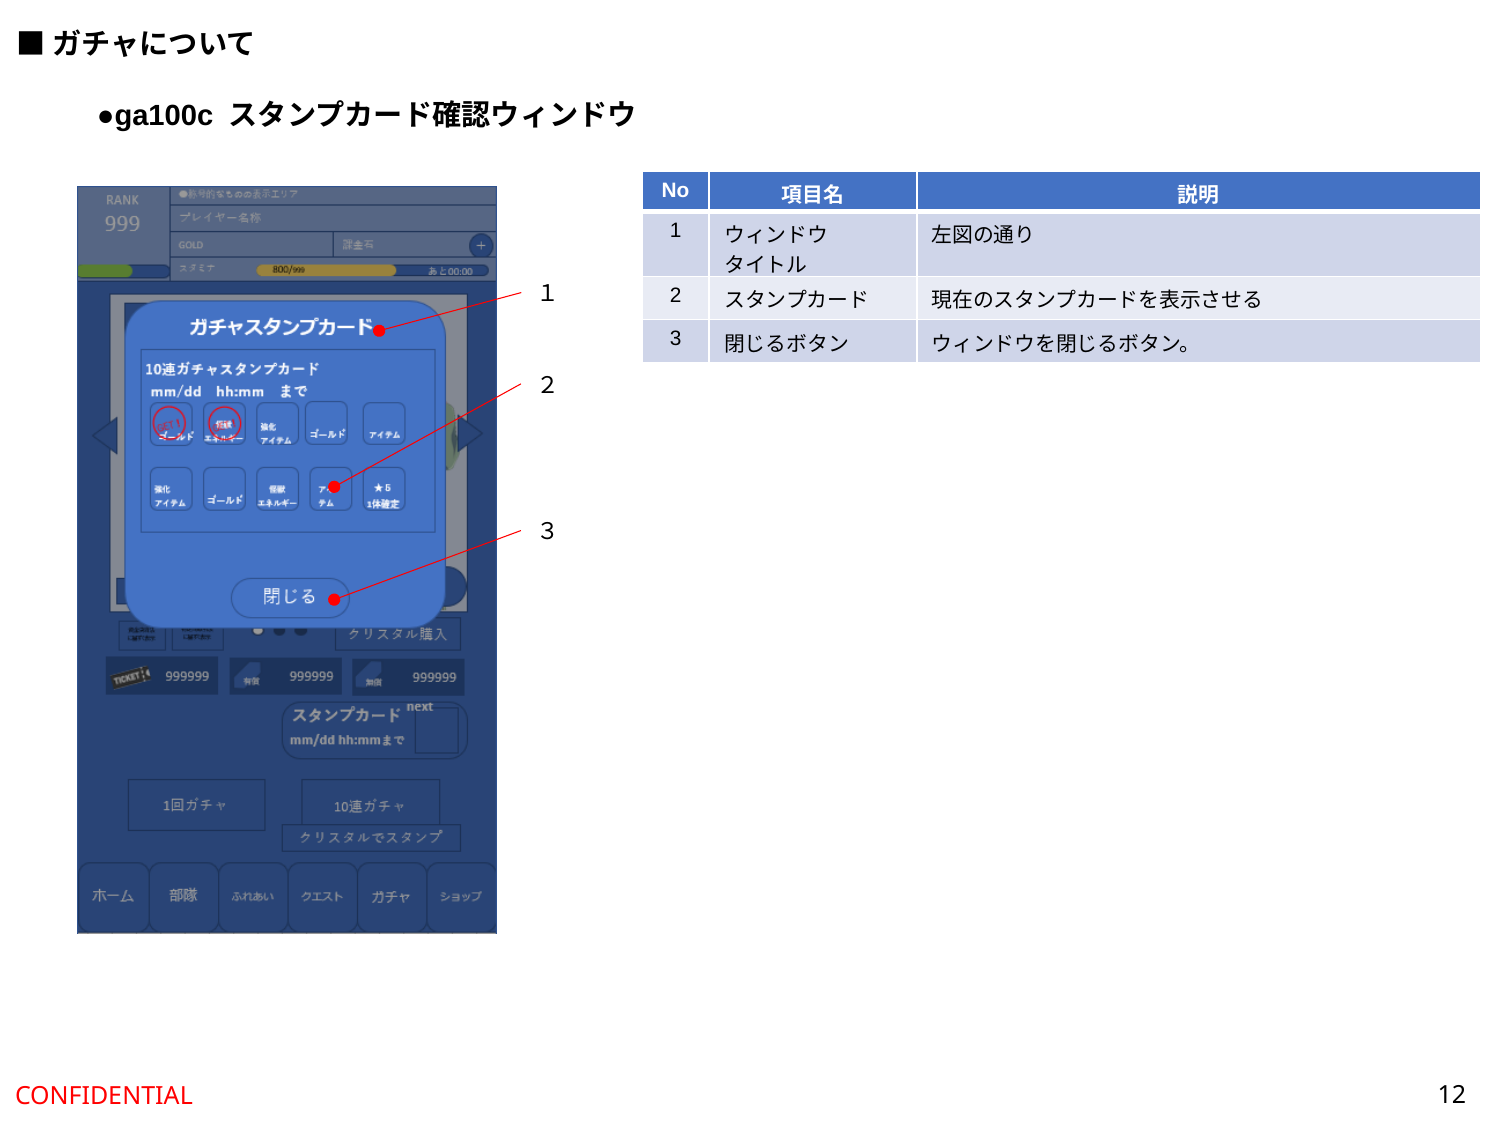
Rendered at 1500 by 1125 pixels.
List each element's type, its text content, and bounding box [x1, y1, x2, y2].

table_header No [643, 172, 708, 209]
text_box １ [521, 271, 574, 314]
table_cell 現在のスタンプカードを表示させる [918, 277, 1480, 319]
picture [77, 186, 497, 934]
slide_number 12 [1143, 1065, 1482, 1125]
text_box ２ [520, 362, 575, 405]
text_box ３ [520, 509, 575, 552]
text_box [334, 530, 521, 600]
table_header 項目名 [710, 172, 916, 209]
table_header 説明 [918, 172, 1480, 209]
table_cell ウィンドウ タイトル [710, 214, 916, 276]
table_cell ウィンドウを閉じるボタン。 [918, 320, 1480, 362]
table_cell スタンプカード [710, 277, 916, 319]
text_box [334, 384, 521, 487]
table_cell 1 [643, 214, 708, 276]
footer CONFIDENTIAL [0, 1065, 507, 1125]
table_cell 閉じるボタン [710, 320, 916, 362]
table_cell 左図の通り [918, 214, 1480, 276]
text_box ●ga100c スタンプカード確認ウィンドウ [82, 88, 653, 139]
table_cell 2 [643, 277, 708, 319]
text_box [379, 292, 521, 331]
text_box ■ガチャについて [1, 17, 271, 68]
table_cell 3 [643, 320, 708, 362]
